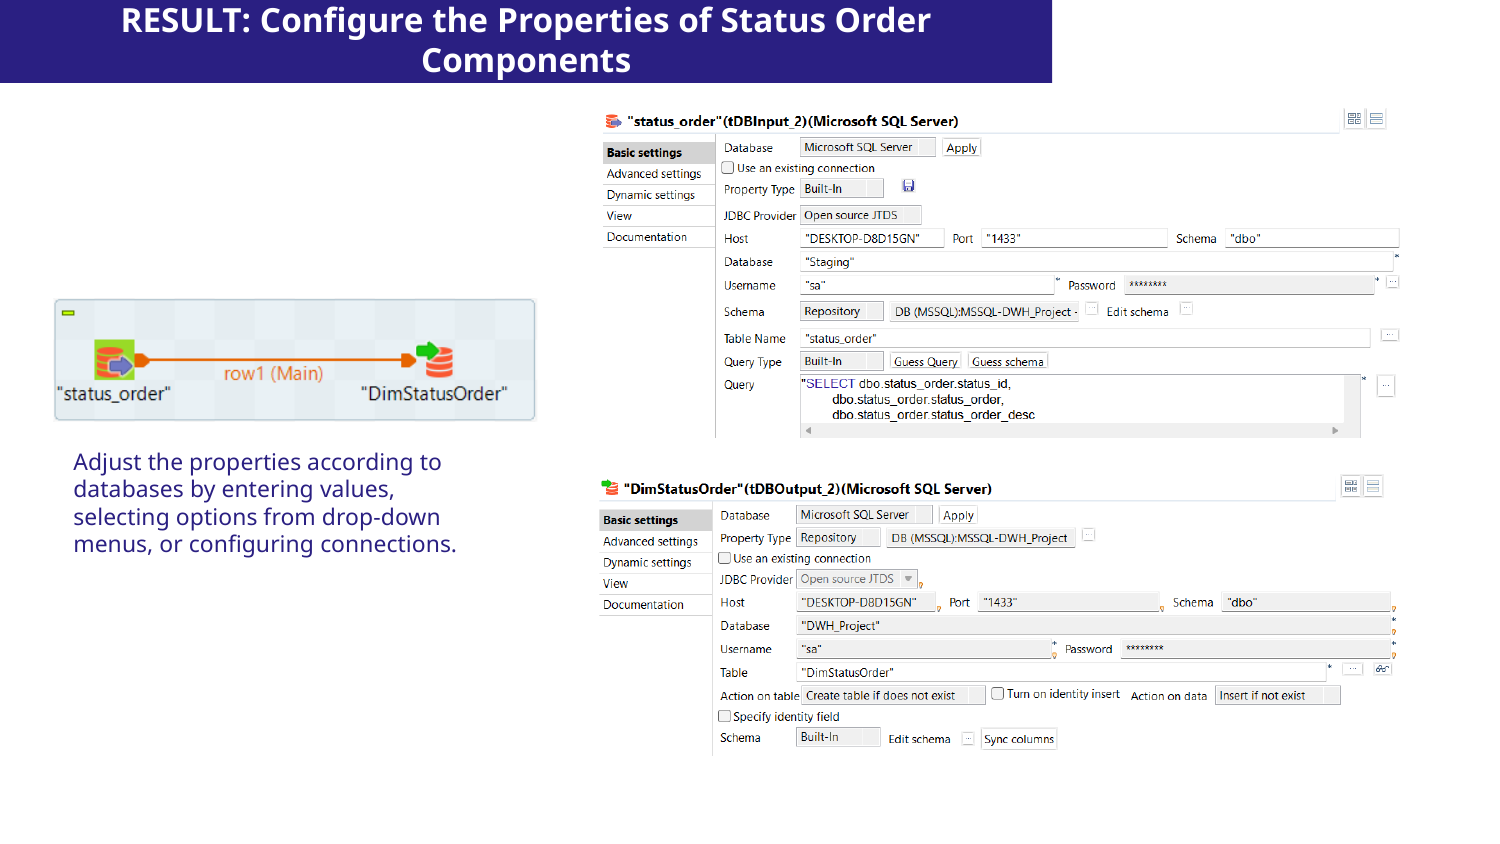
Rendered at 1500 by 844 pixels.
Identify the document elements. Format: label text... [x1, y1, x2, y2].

text_box RESULT: Configure the Properties of Status Order Components [0, 0, 1053, 83]
picture [602, 108, 1405, 438]
text_box Adjust the properties according to databases by entering values, selecting options from drop-down menus, or configuring connections. [58, 432, 511, 577]
picture [53, 298, 538, 422]
picture [599, 474, 1401, 756]
